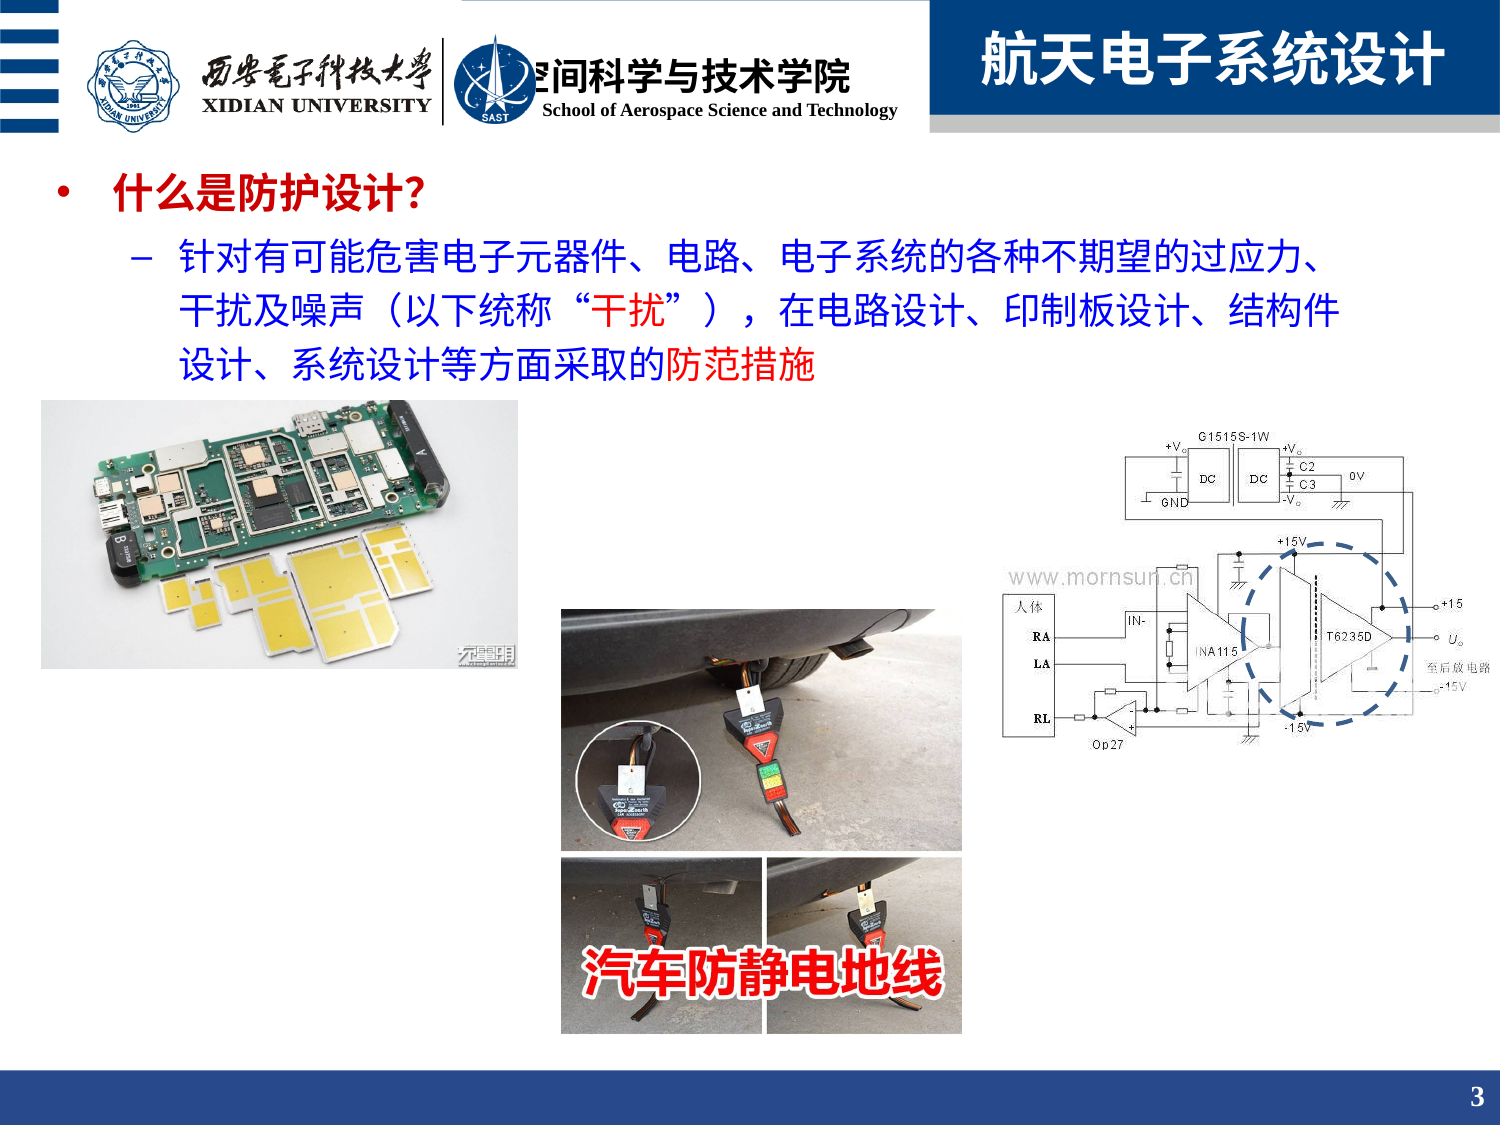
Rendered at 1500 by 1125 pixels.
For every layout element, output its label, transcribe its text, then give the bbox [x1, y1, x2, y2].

text_box 航天电子系统设计 [927, 0, 1500, 114]
picture [0, 0, 1500, 1070]
text_box 什么是防护设计？ 针对有可能危害电子元器件、电路、电子系统的各种不期望的过应力、干扰及噪声（以下统称“干扰”），在电路设计、印制板设计、结构件设计、系统设计等方面采取的防范措施 [41, 148, 1388, 397]
